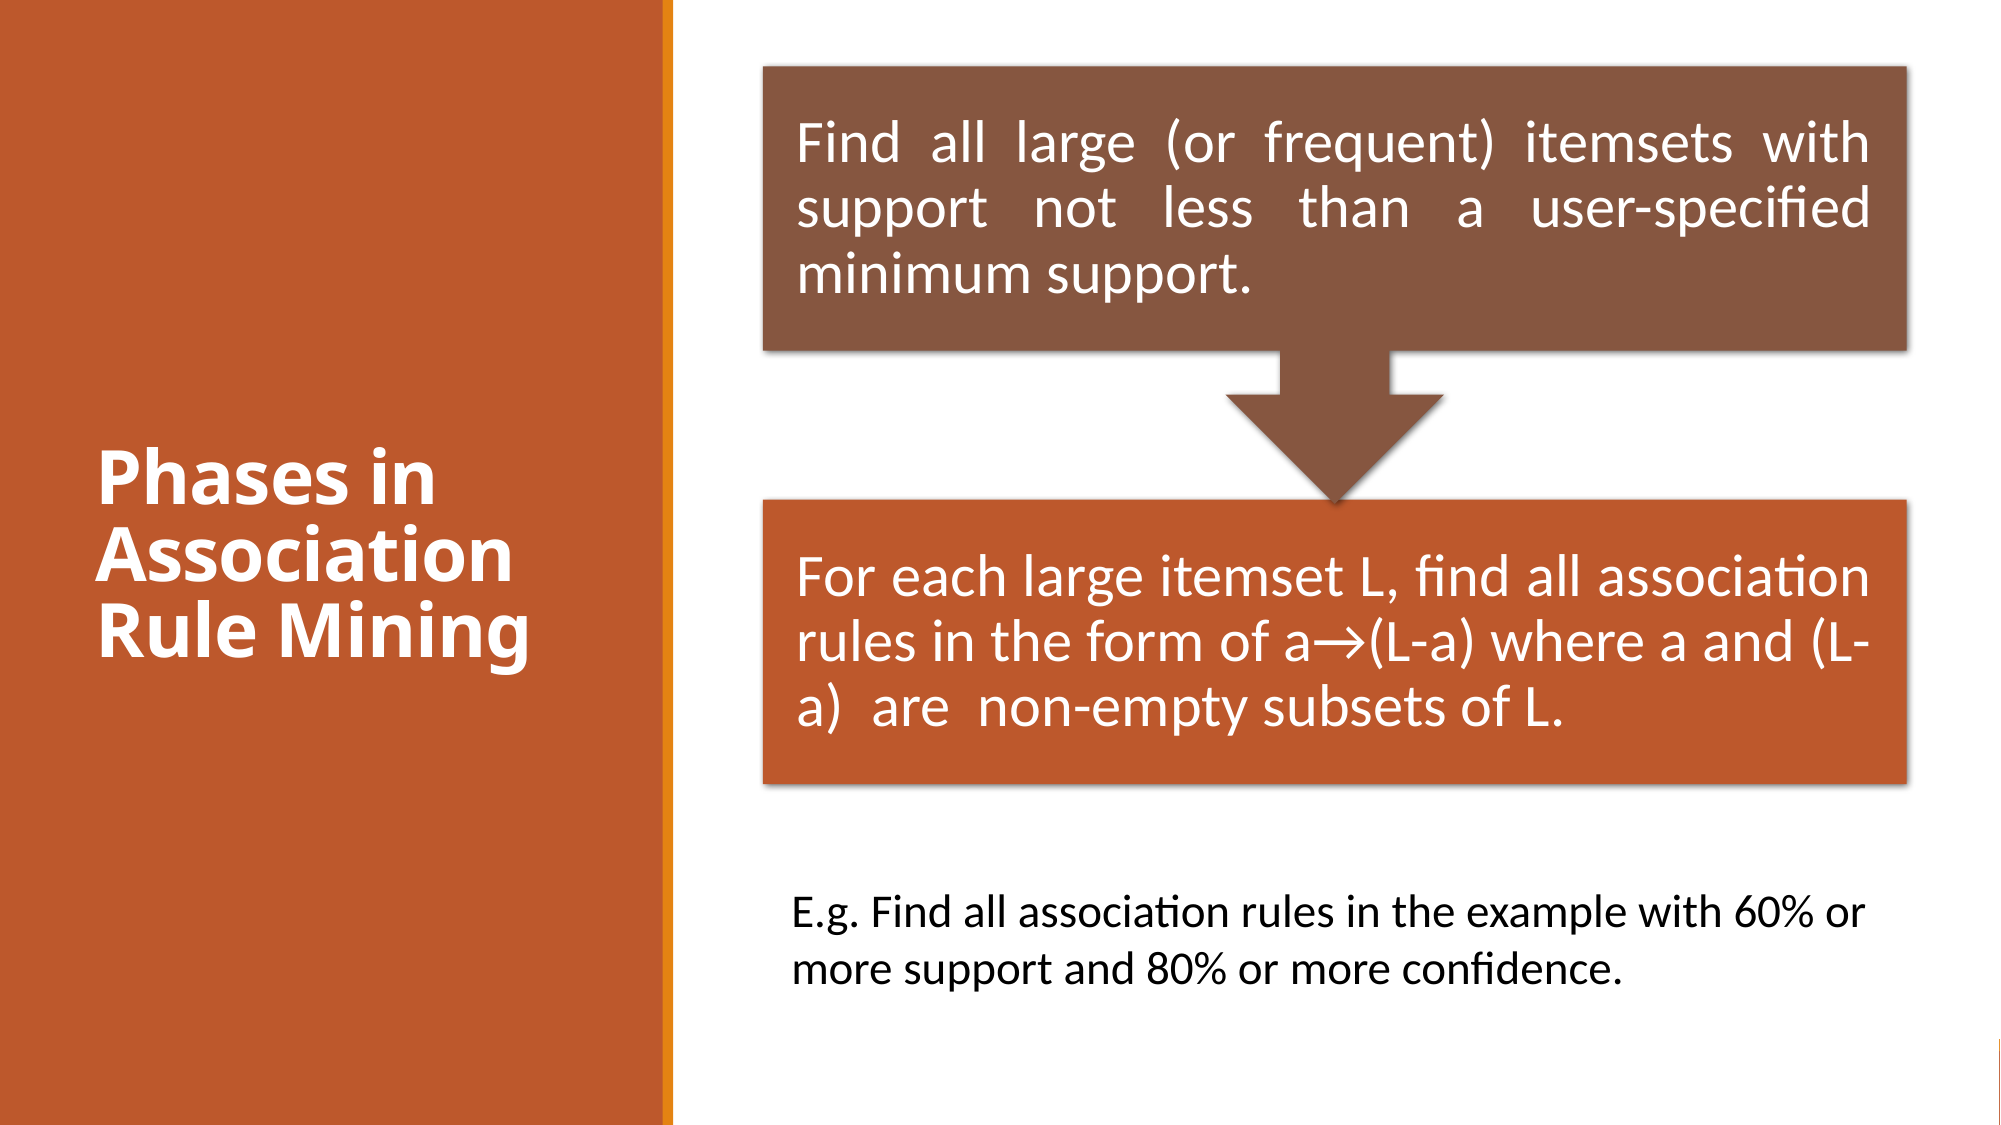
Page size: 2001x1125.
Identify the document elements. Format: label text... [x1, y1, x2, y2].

text_box E.g. Find all association rules in the example with 60% or more support and 80% or more confidence. [776, 873, 1892, 1009]
text_box [661, 0, 674, 282]
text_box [762, 65, 1908, 786]
title Phases in Association Rule Mining [80, 84, 587, 1032]
text_box [661, 296, 674, 1125]
text_box [0, 0, 661, 1125]
text_box [674, 0, 2000, 1125]
